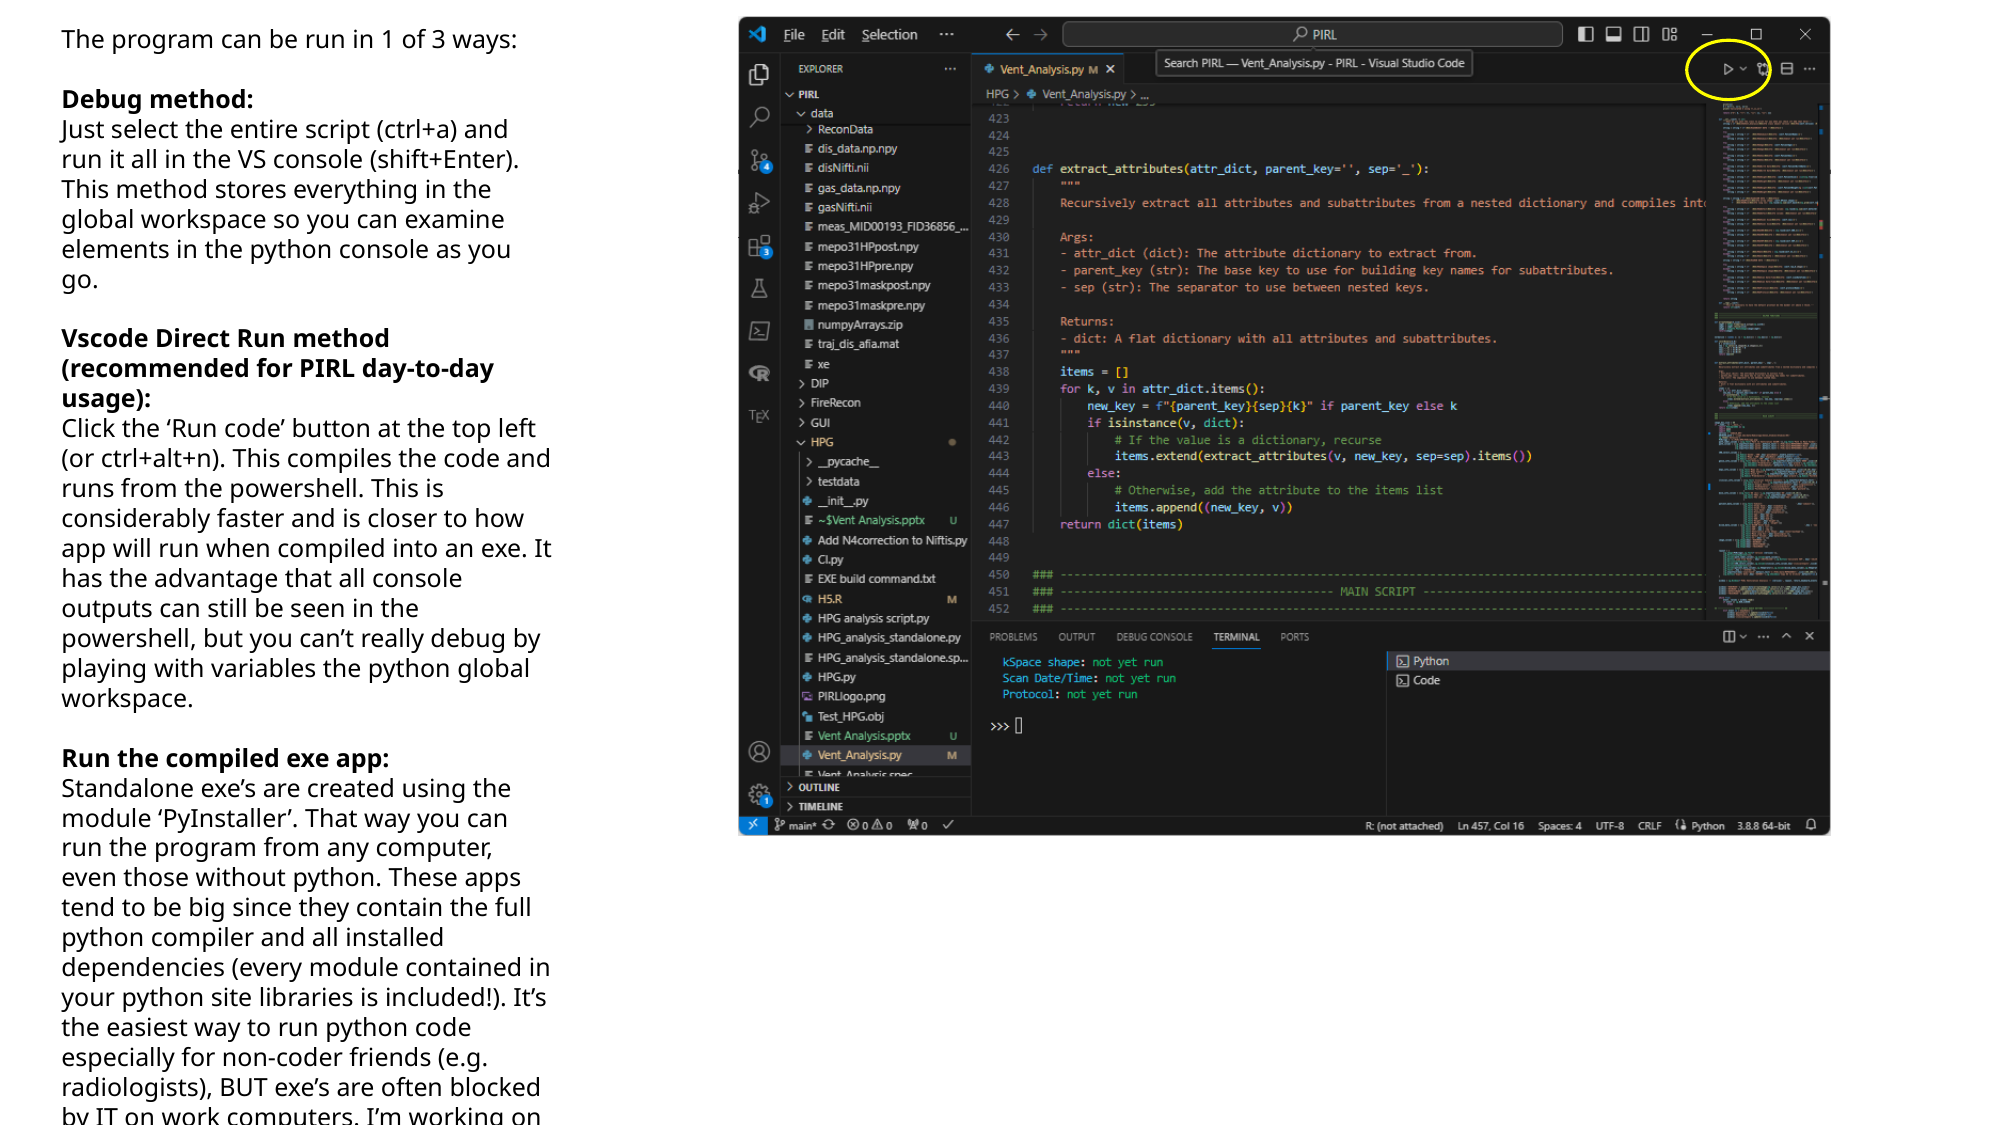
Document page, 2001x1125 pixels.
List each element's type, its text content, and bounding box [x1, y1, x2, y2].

picture [737, 15, 1832, 836]
text_box The program can be run in 1 of 3 ways: Debug method: Just select the entire script (ctrl+a) and run it all in the VS console (shift+Enter). This method stores everything in the global workspace so you can examine elements in the python console as you go. Vscode Direct Run method (recommended for PIRL day-to-day usage): Click the ‘Run code’ button at the top left (or ctrl+alt+n). This compiles the code and runs from the powershell. This is considerably faster and is closer to how app will run when compiled into an exe. It has the advantage that all console outputs can still be seen in the powershell, but you can’t really debug by playing with variables the python global workspace. Run the compiled exe app: Standalone exe’s are created using the module ‘PyInstaller’. That way you can run the program from any computer, even those without python. These apps tend to be big since they contain the full python compiler and all installed dependencies (every module contained in your python site libraries is included!). It’s the easiest way to run python code especially for non-coder friends (e.g. radiologists), BUT exe’s are often blocked by IT on work computers. I’m working on getting around this now. [46, 16, 571, 1125]
